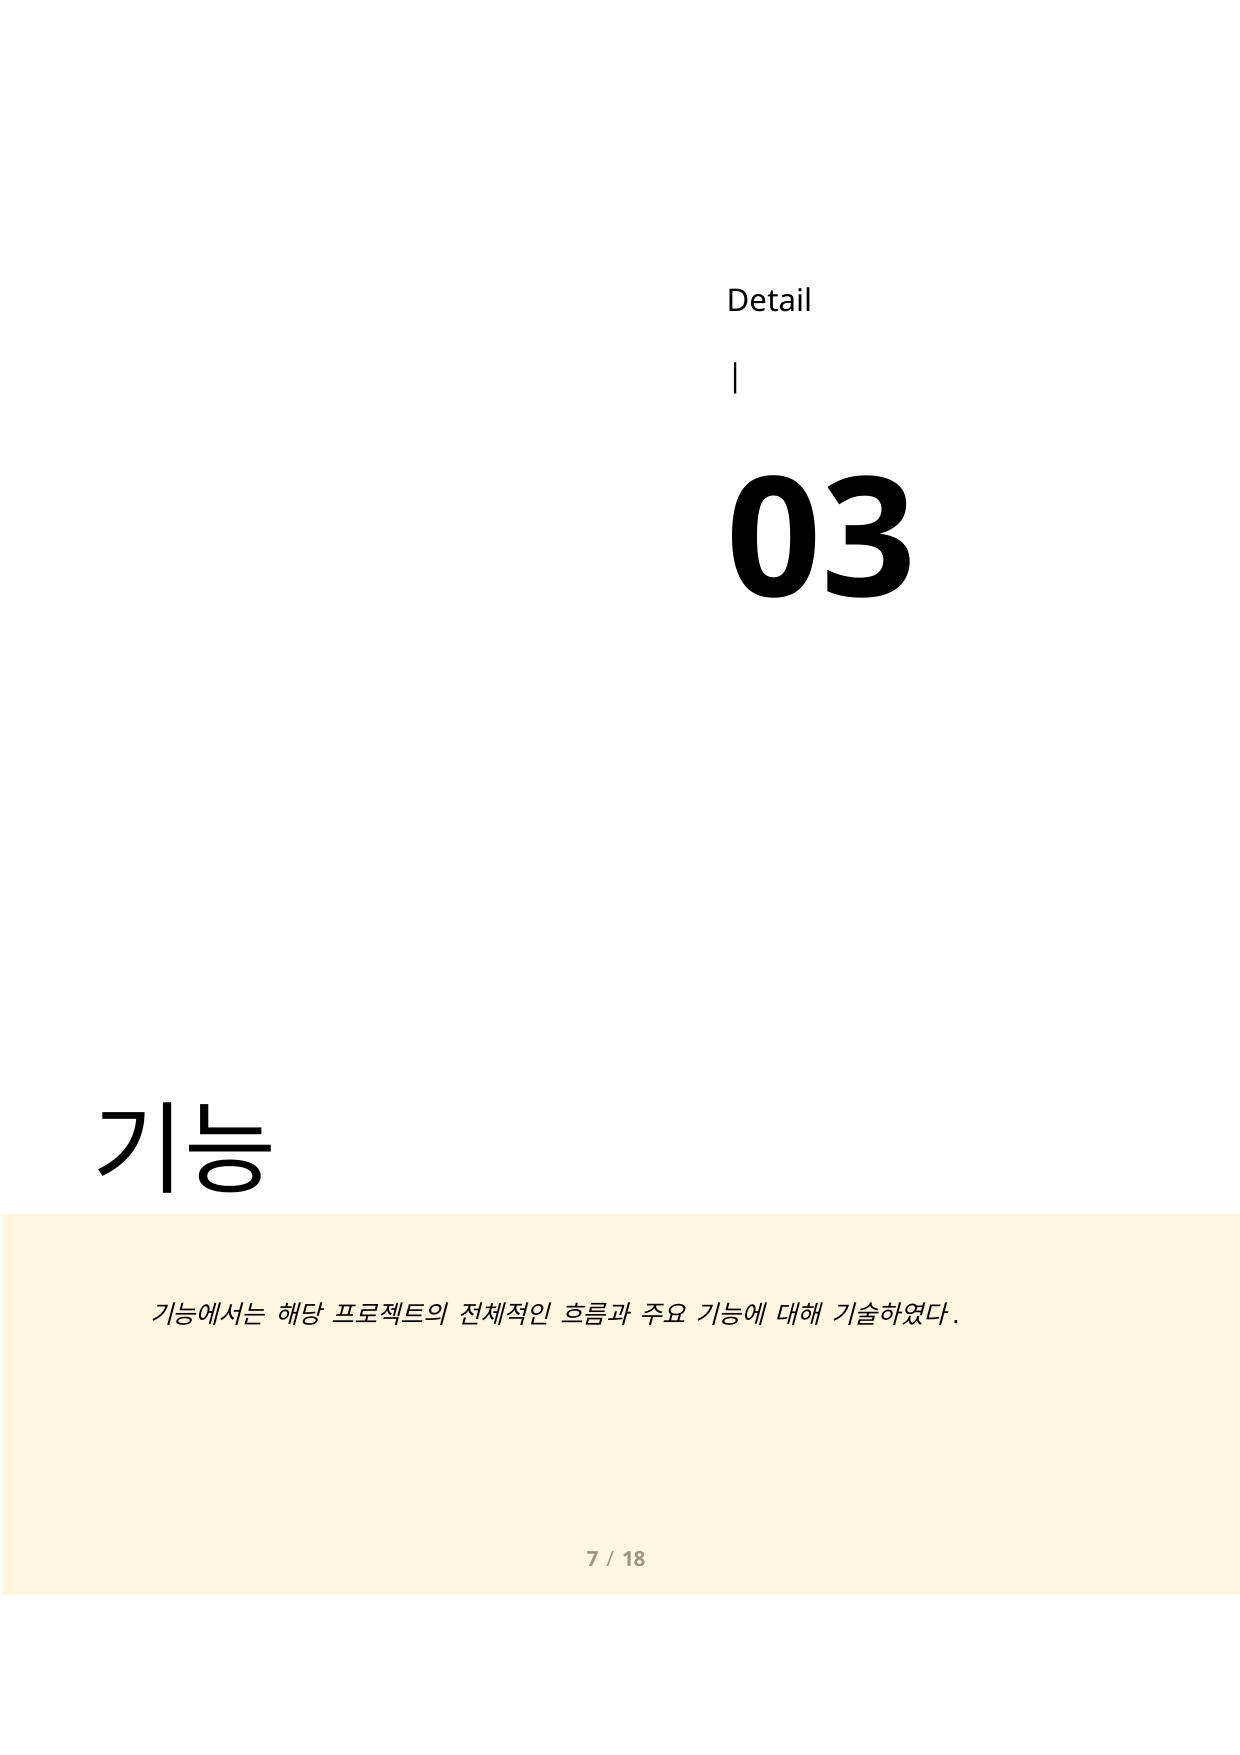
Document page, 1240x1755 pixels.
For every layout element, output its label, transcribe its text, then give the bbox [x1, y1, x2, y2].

text_box 기능에서는 해당 프로젝트의 전체적인 흐름과 주요 기능에 대해 기술하였다. [147, 1296, 1033, 1329]
title Detail | 03 [148, 278, 1093, 631]
text_box [2, 1214, 1240, 1595]
text_box 기능 [89, 1083, 295, 1206]
